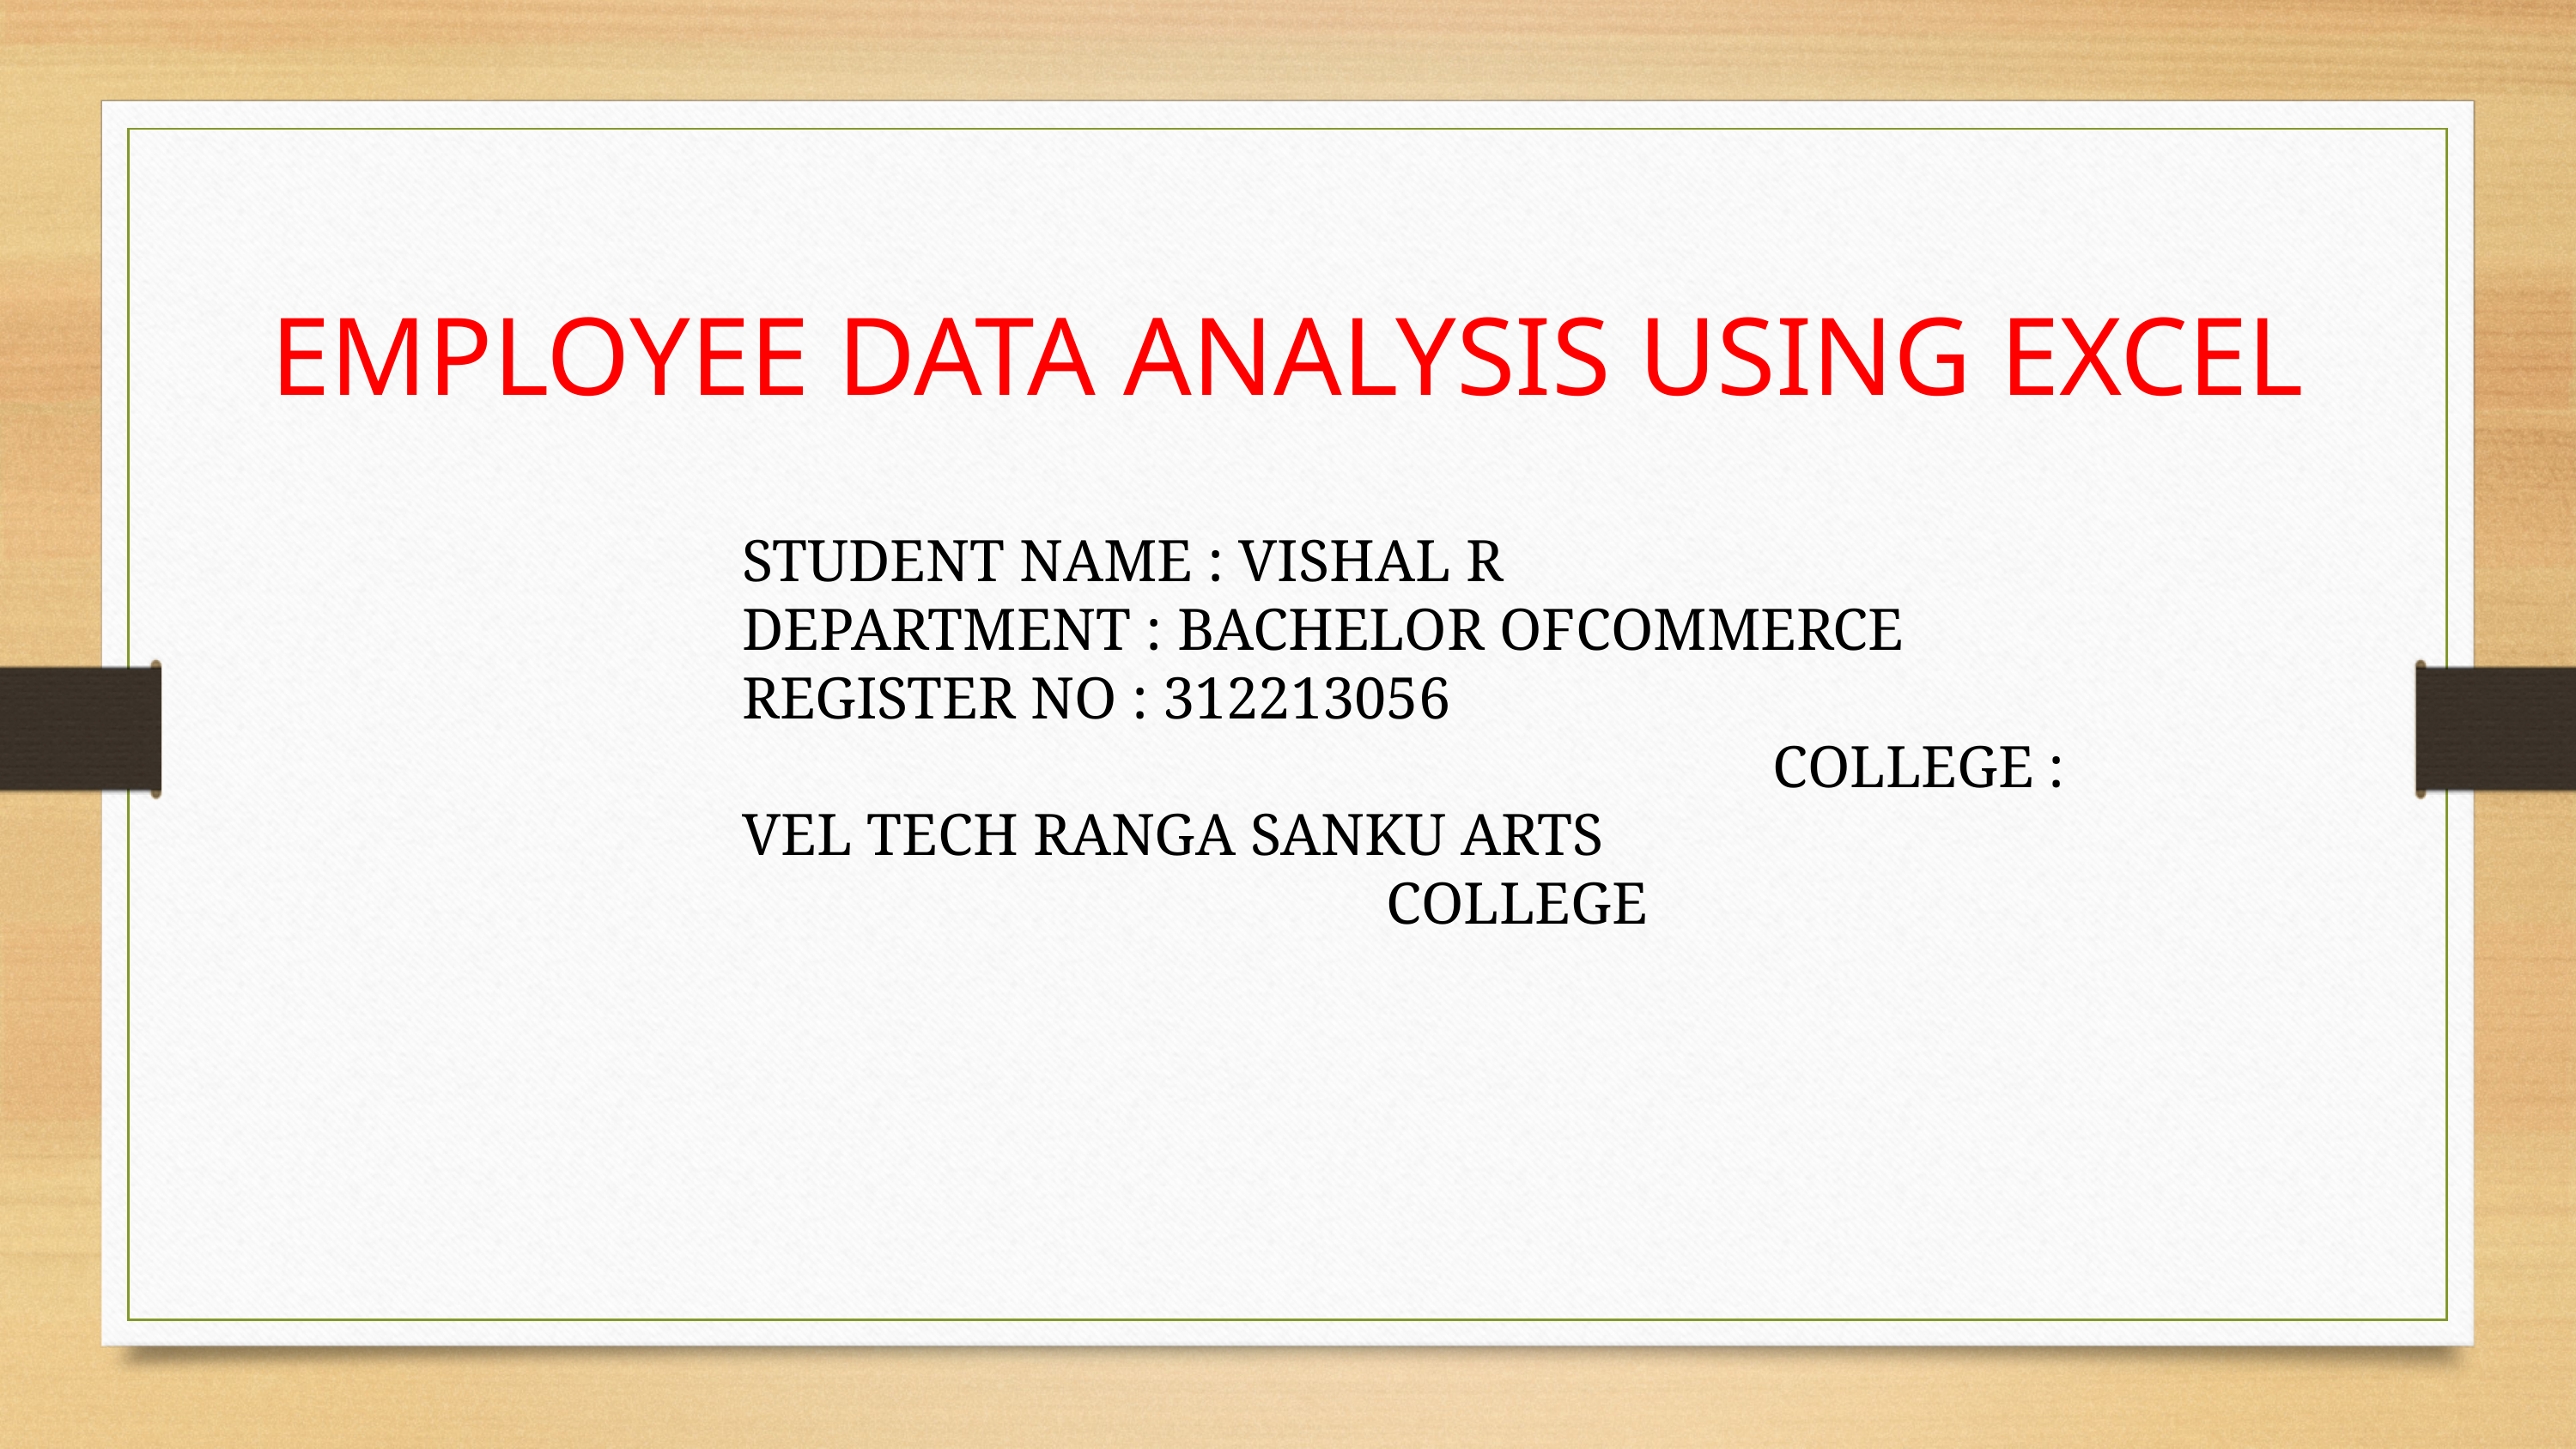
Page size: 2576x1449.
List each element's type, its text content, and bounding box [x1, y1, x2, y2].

text_box STUDENT NAME : VISHAL R DEPARTMENT : BACHELOR OFCOMMERCE REGISTER NO : 312213056 COLLEGE : VEL TECH RANGA SANKU ARTS COLLEGE [536, 518, 2136, 943]
picture [0, 0, 2576, 1449]
title EMPLOYEE DATA ANALYSIS USING EXCEL [258, 187, 2318, 518]
